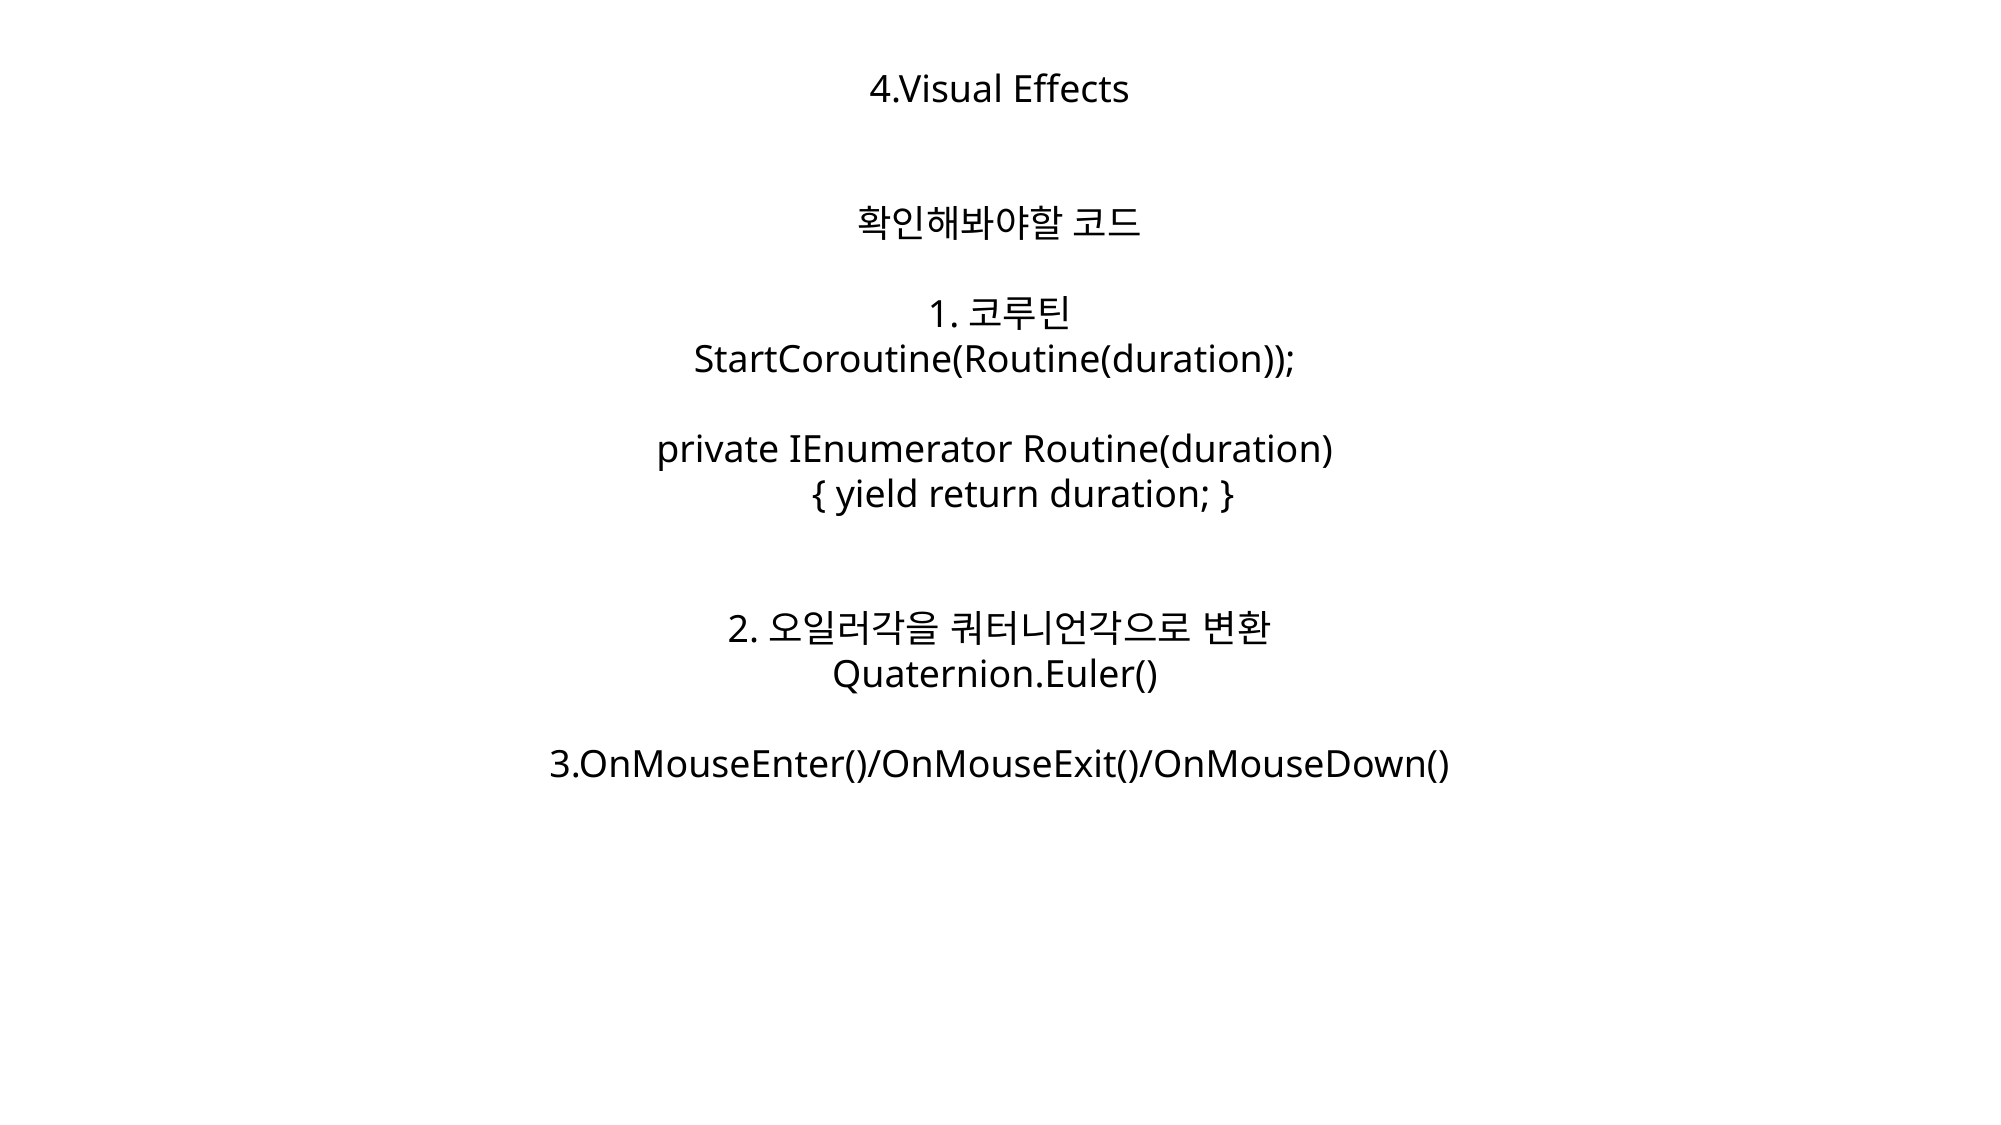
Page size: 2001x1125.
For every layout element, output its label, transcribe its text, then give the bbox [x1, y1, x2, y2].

text_box 4.Visual Effects 확인해봐야할 코드 1.코루틴 StartCoroutine(Routine(duration)); private IEnumerator Routine(duration) { yield return duration; } 2.오일러각을 쿼터니언각으로 변환 Quaternion.Euler() 3.OnMouseEnter()/OnMouseExit()/OnMouseDown() [0, 57, 2000, 973]
